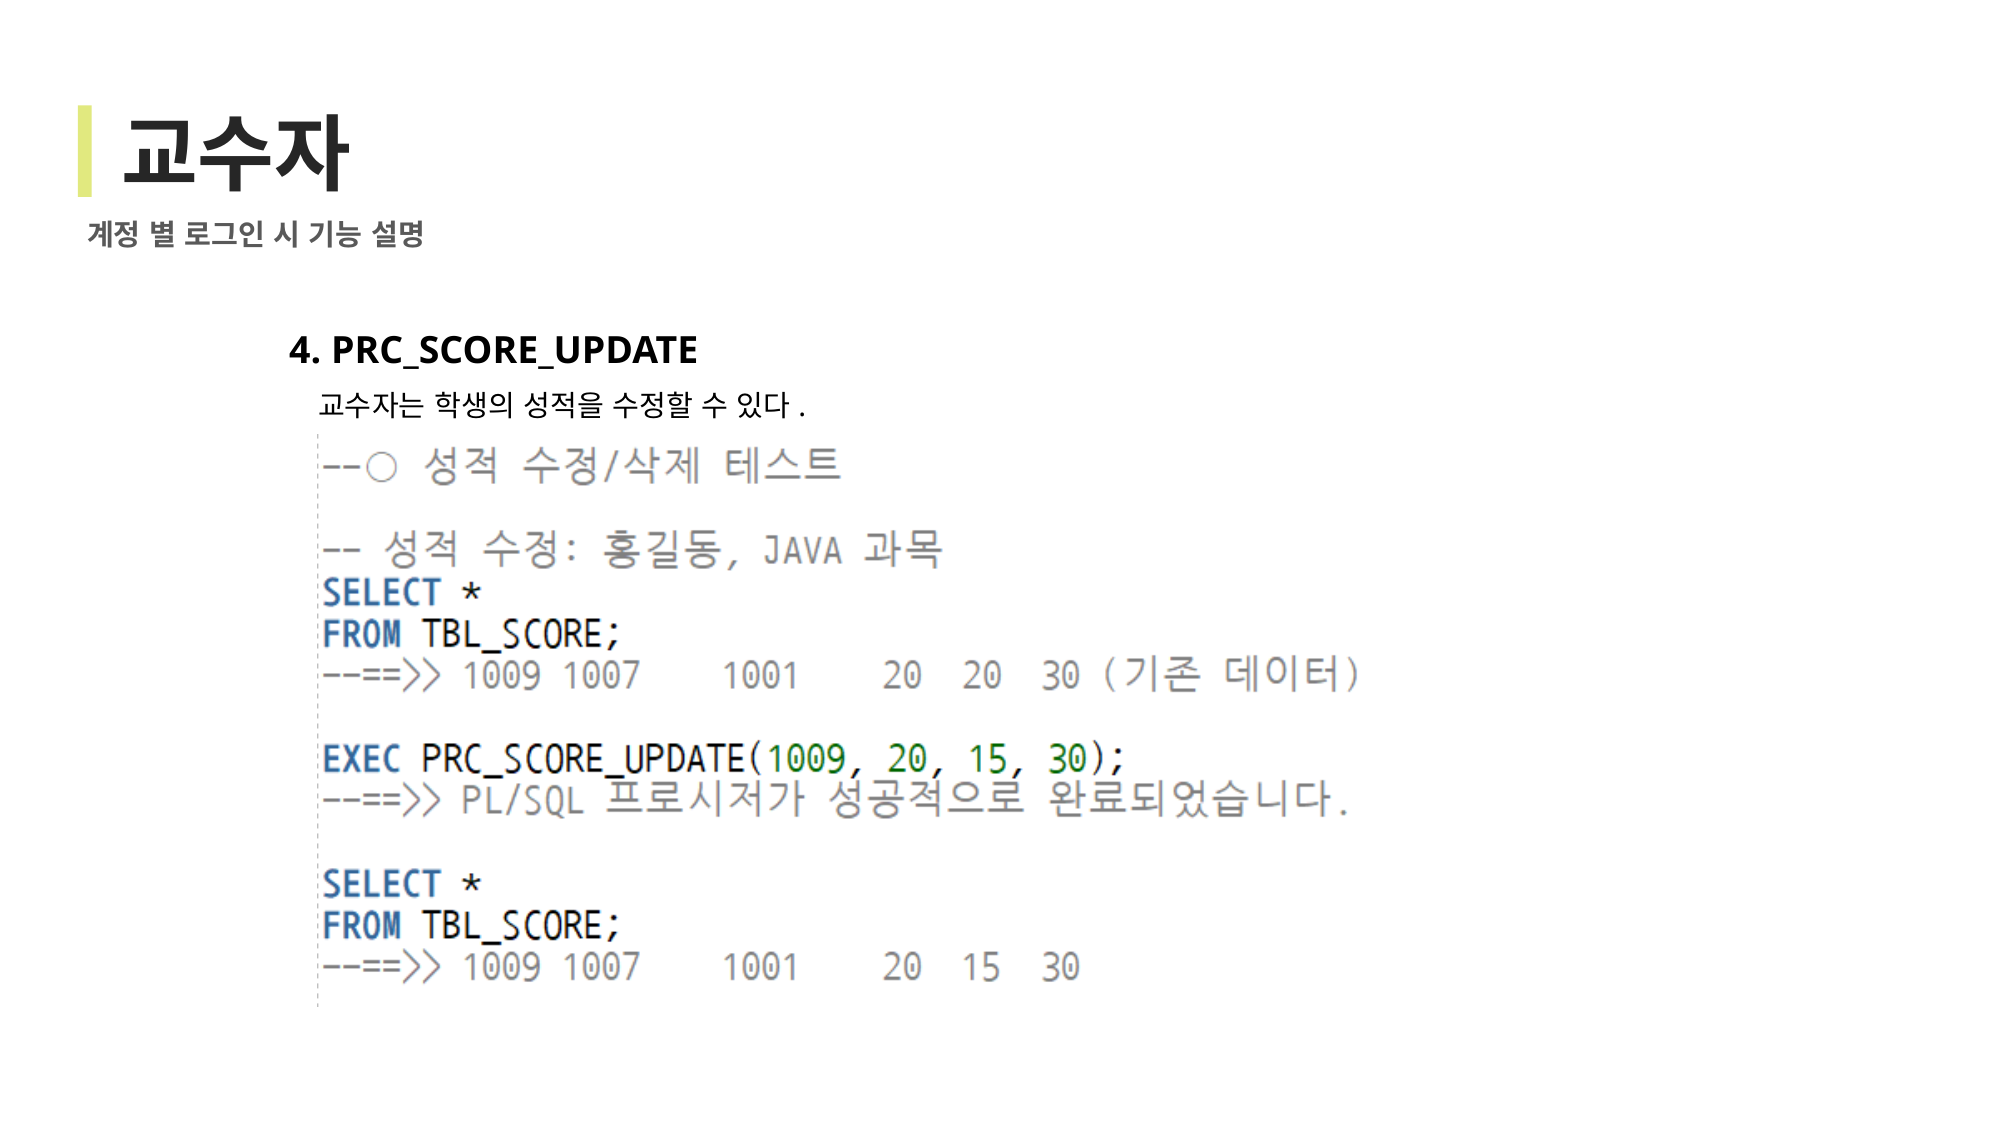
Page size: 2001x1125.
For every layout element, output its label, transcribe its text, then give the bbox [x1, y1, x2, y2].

text_box [77, 104, 93, 198]
text_box 교수자 [106, 93, 366, 209]
text_box 계정 별 로그인 시 기능 설명 [72, 176, 1073, 259]
picture [317, 434, 1422, 1007]
text_box 교수자는 학생의 성적을 수정할 수 있다. [303, 360, 1749, 430]
text_box 4. PRC_SCORE_UPDATE [274, 297, 1275, 379]
